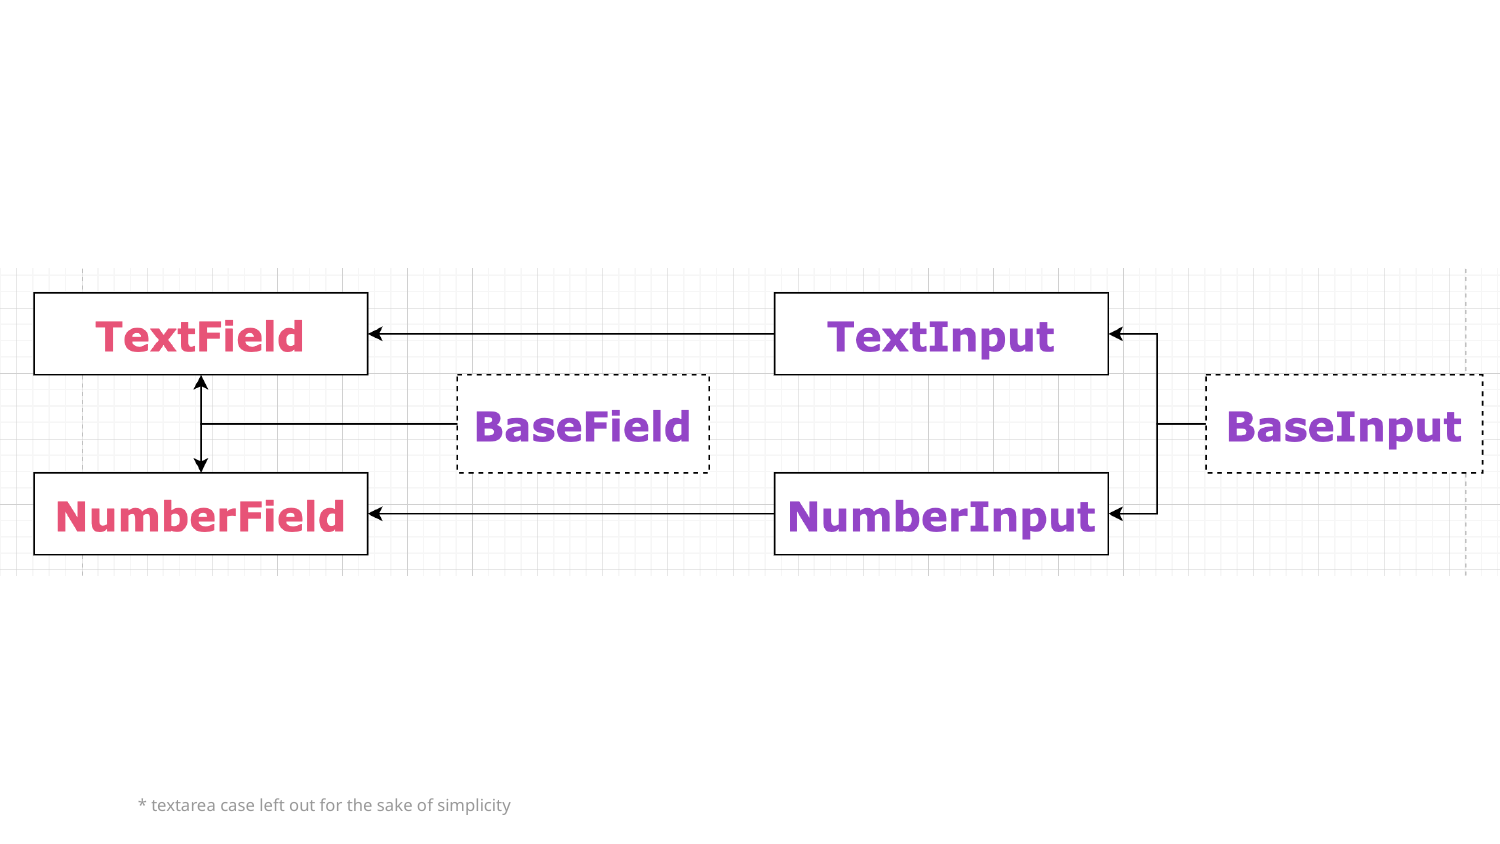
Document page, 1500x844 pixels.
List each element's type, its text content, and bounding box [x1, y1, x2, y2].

title * textarea case left out for the sake of simplicity [123, 786, 788, 825]
picture [0, 268, 1500, 576]
